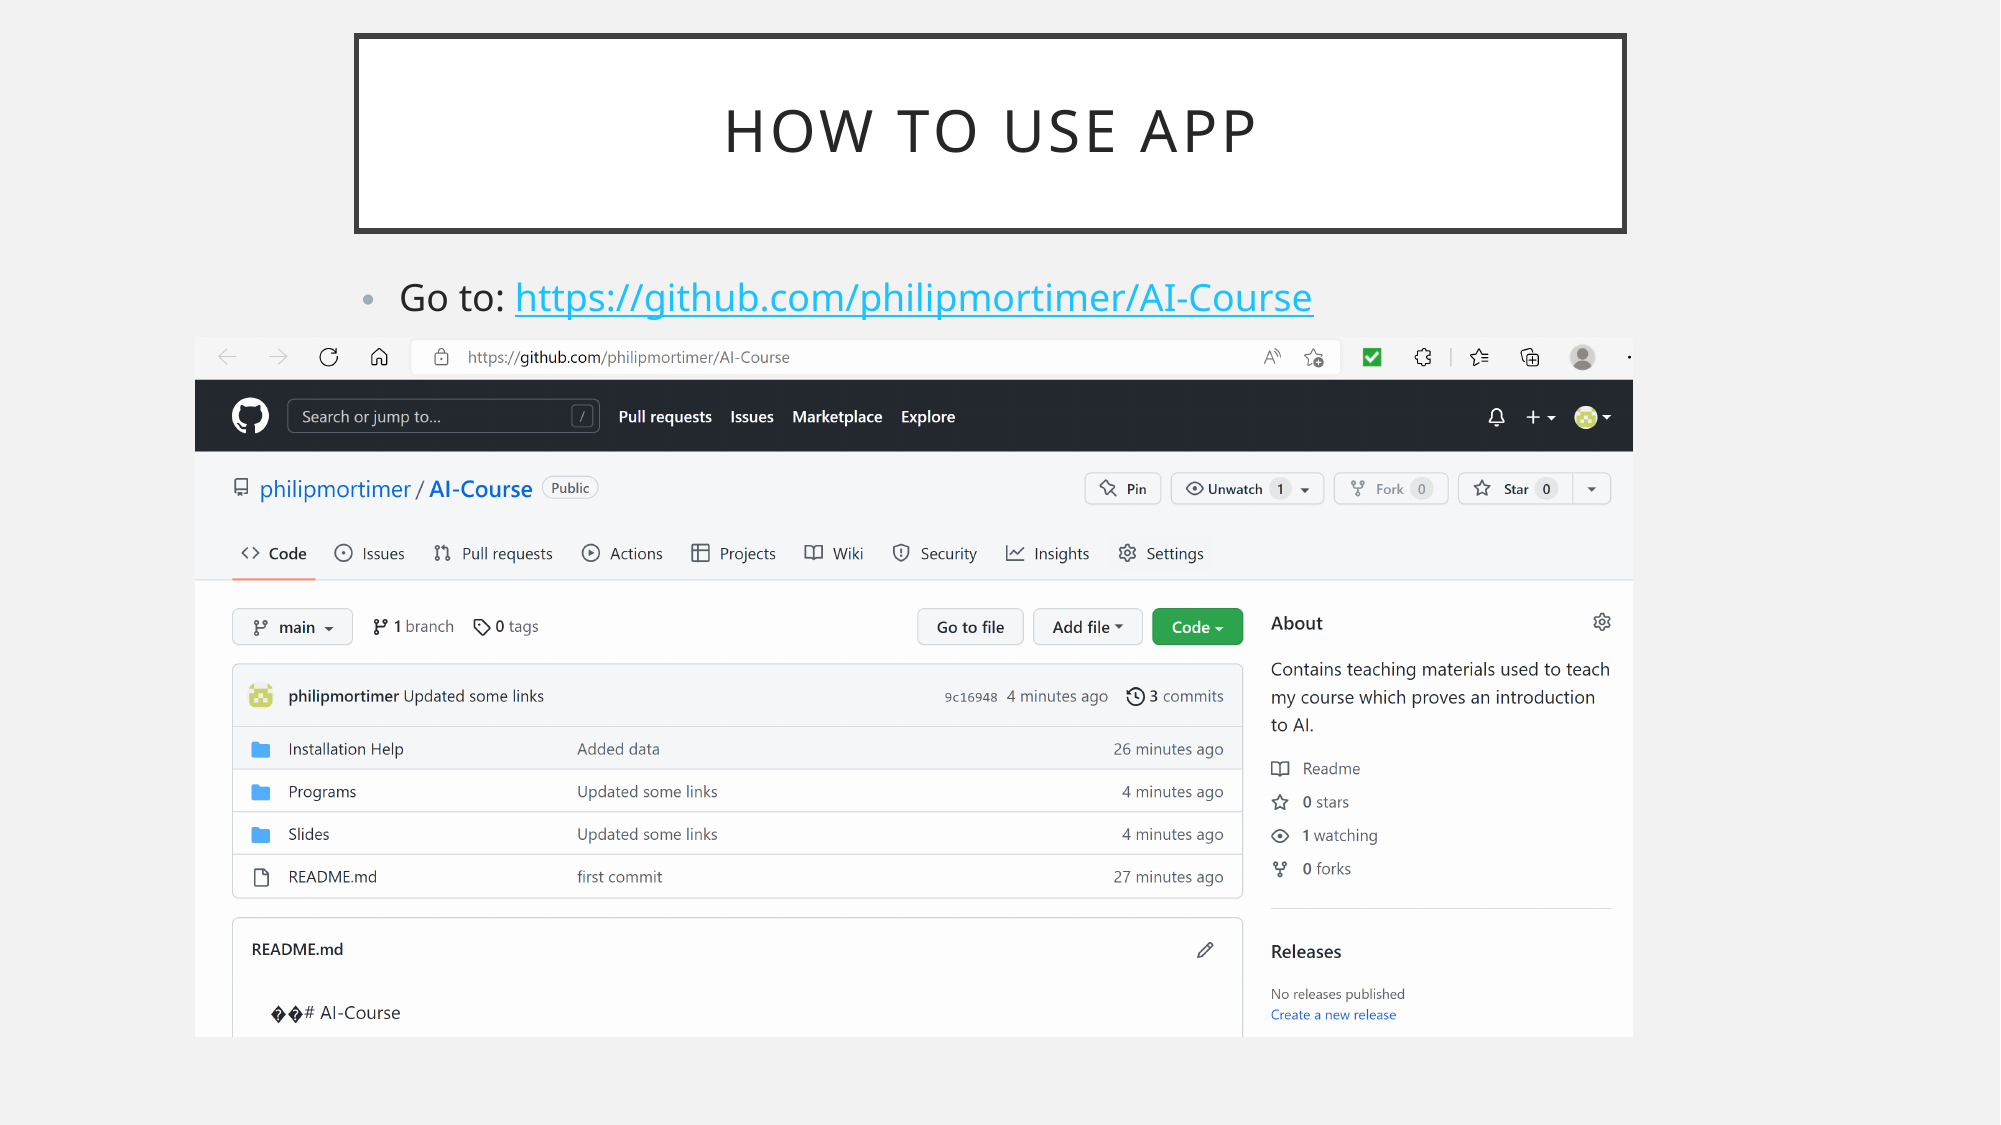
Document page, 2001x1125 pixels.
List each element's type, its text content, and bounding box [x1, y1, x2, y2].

title How to Use App [354, 33, 1627, 234]
picture [195, 337, 1633, 1037]
list Go to: https://github.com/philipmortimer/AI-Course [346, 266, 1615, 337]
